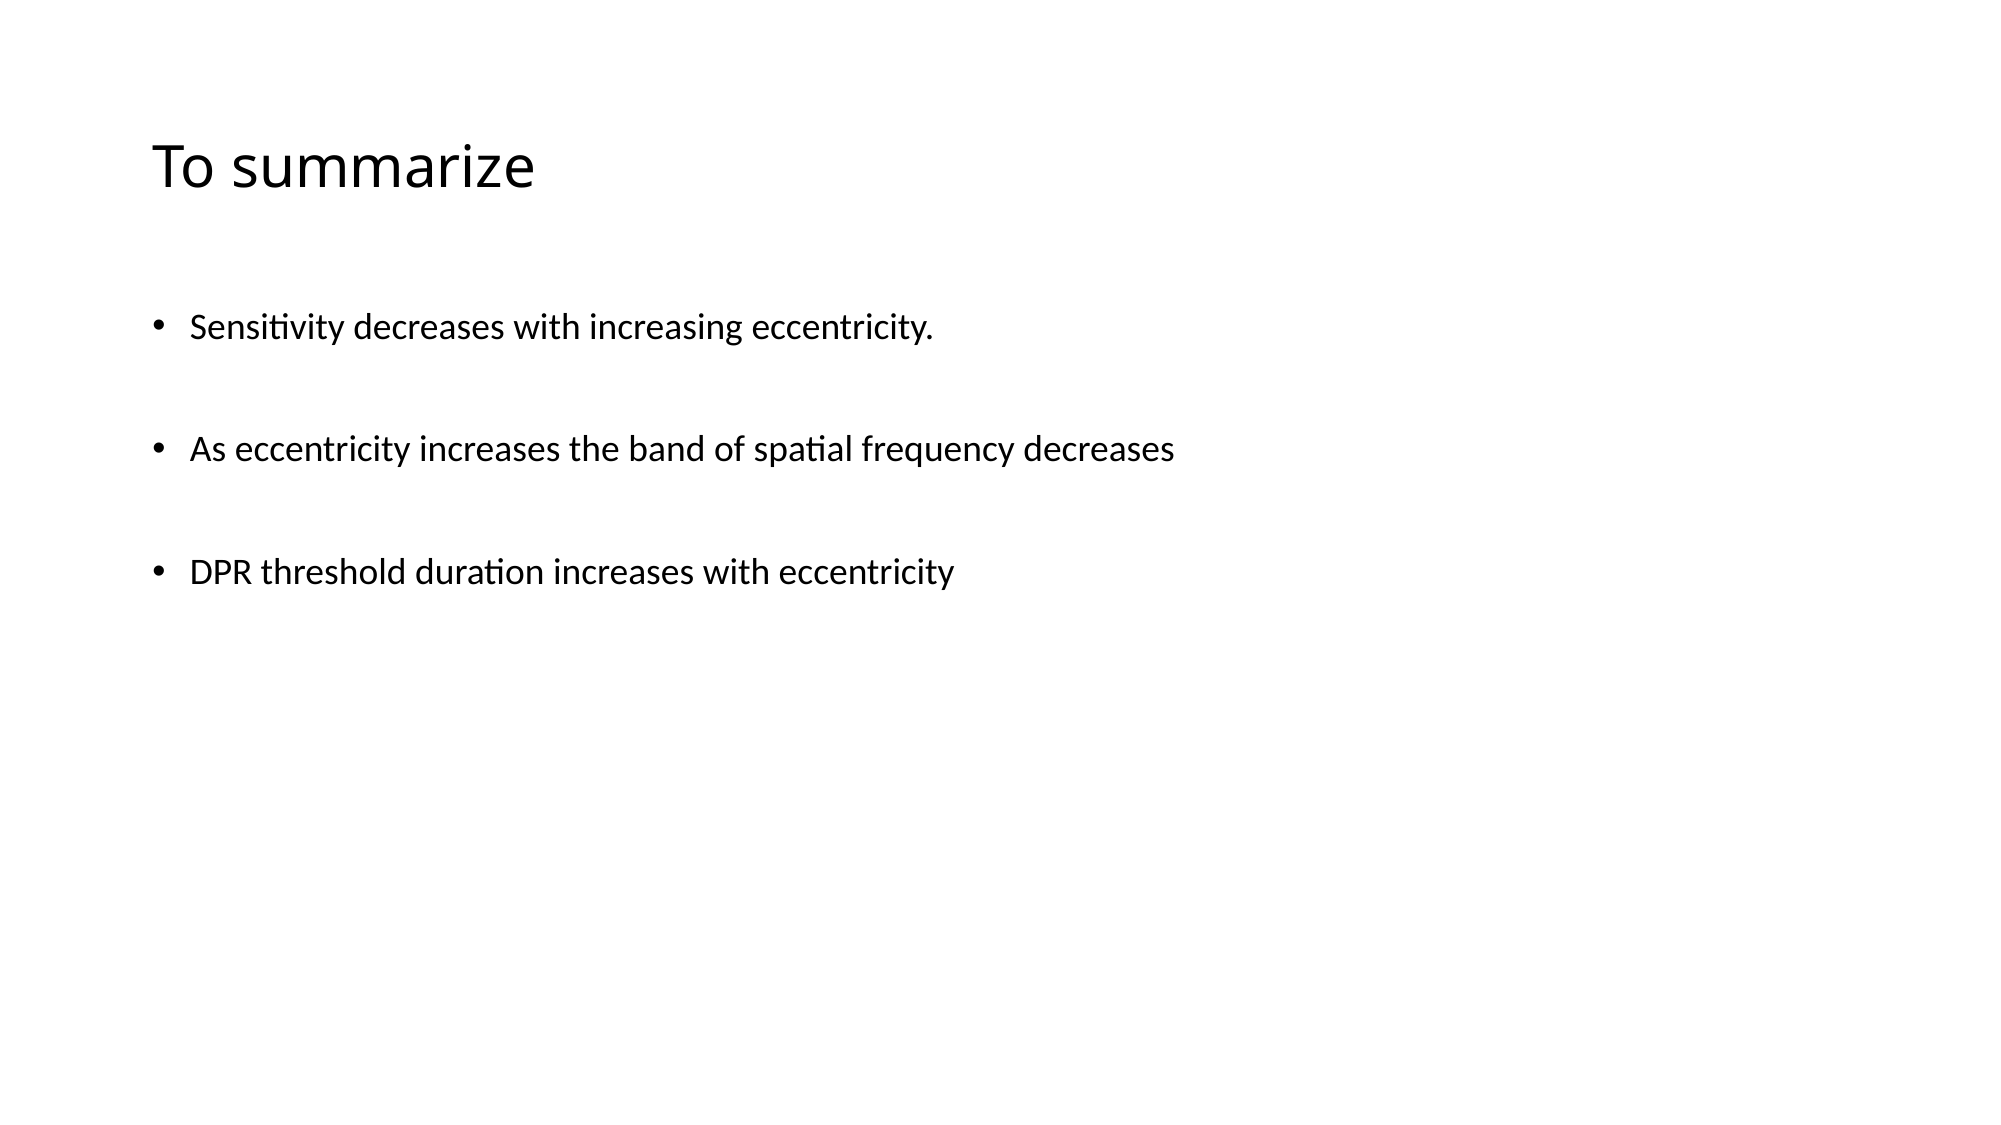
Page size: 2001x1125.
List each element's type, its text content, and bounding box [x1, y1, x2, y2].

list Sensitivity decreases with increasing eccentricity. As eccentricity increases the band of spatial frequency decreases DPR threshold duration increases with eccentricity [137, 299, 1863, 1014]
title To summarize [137, 59, 1863, 278]
